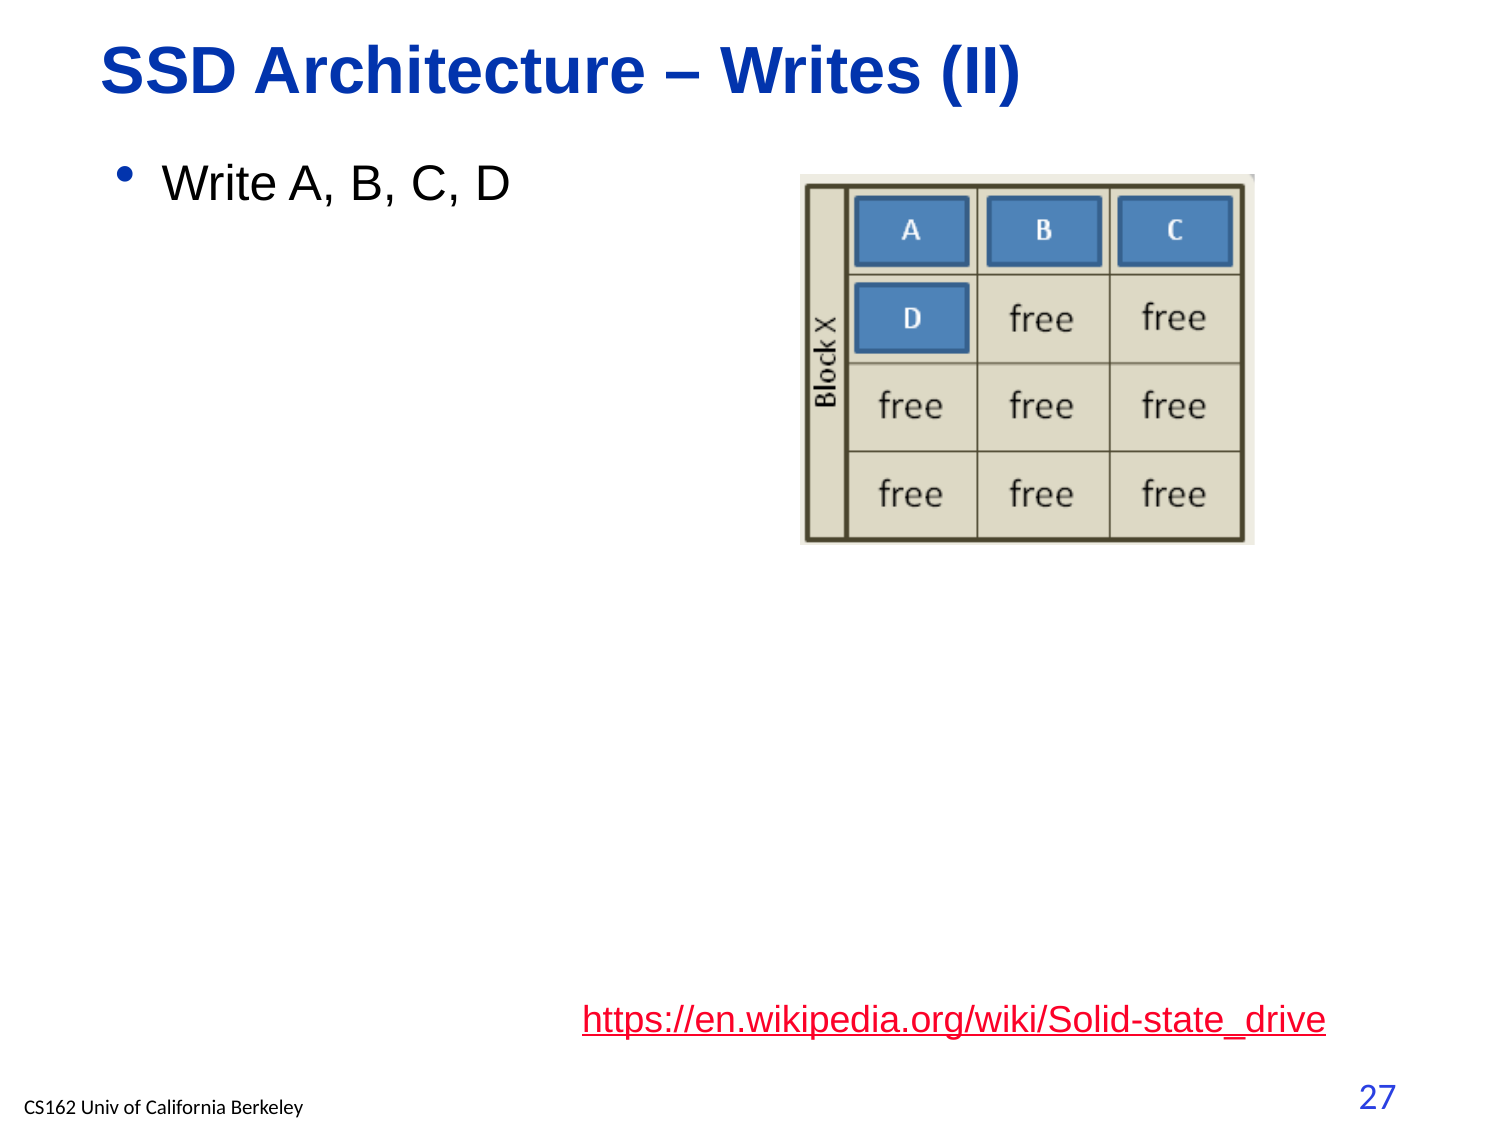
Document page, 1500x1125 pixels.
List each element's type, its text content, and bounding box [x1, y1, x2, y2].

text_box CS162 Univ of California Berkeley [9, 1086, 319, 1125]
picture [799, 174, 1255, 545]
title SSD Architecture – Writes (II) [85, 28, 1261, 117]
list Write A, B, C, D [99, 149, 1400, 988]
text_box https://en.wikipedia.org/wiki/Solid-state_drive [567, 987, 1342, 1048]
